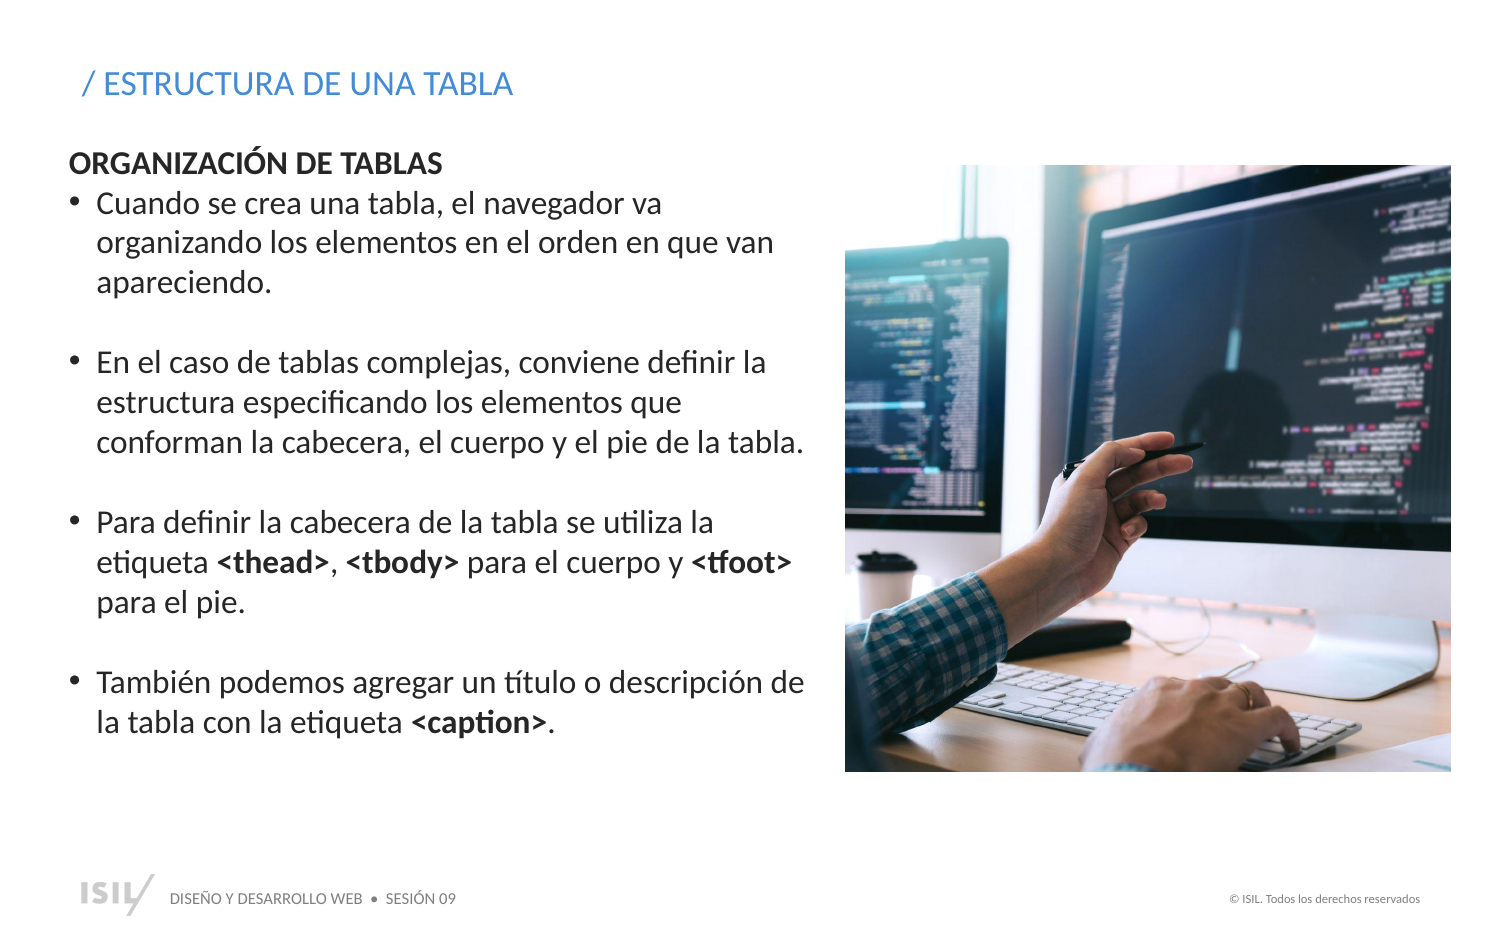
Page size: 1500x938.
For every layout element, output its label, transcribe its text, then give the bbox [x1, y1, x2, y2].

text_box / ESTRUCTURA DE UNA TABLA [66, 52, 1249, 111]
text_box ORGANIZACIÓN DE TABLAS Cuando se crea una tabla, el navegador va organizando los elementos en el orden en que van apareciendo. En el caso de tablas complejas, conviene definir la estructura especificando los elementos que conforman la cabecera, el cuerpo y el pie de la tabla. Para definir la cabecera de la tabla se utiliza la etiqueta <thead>, <tbody> para el cuerpo y <tfoot> para el pie. También podemos agregar un título o descripción de la tabla con la etiqueta <caption>. [66, 140, 821, 740]
picture [844, 165, 1452, 772]
